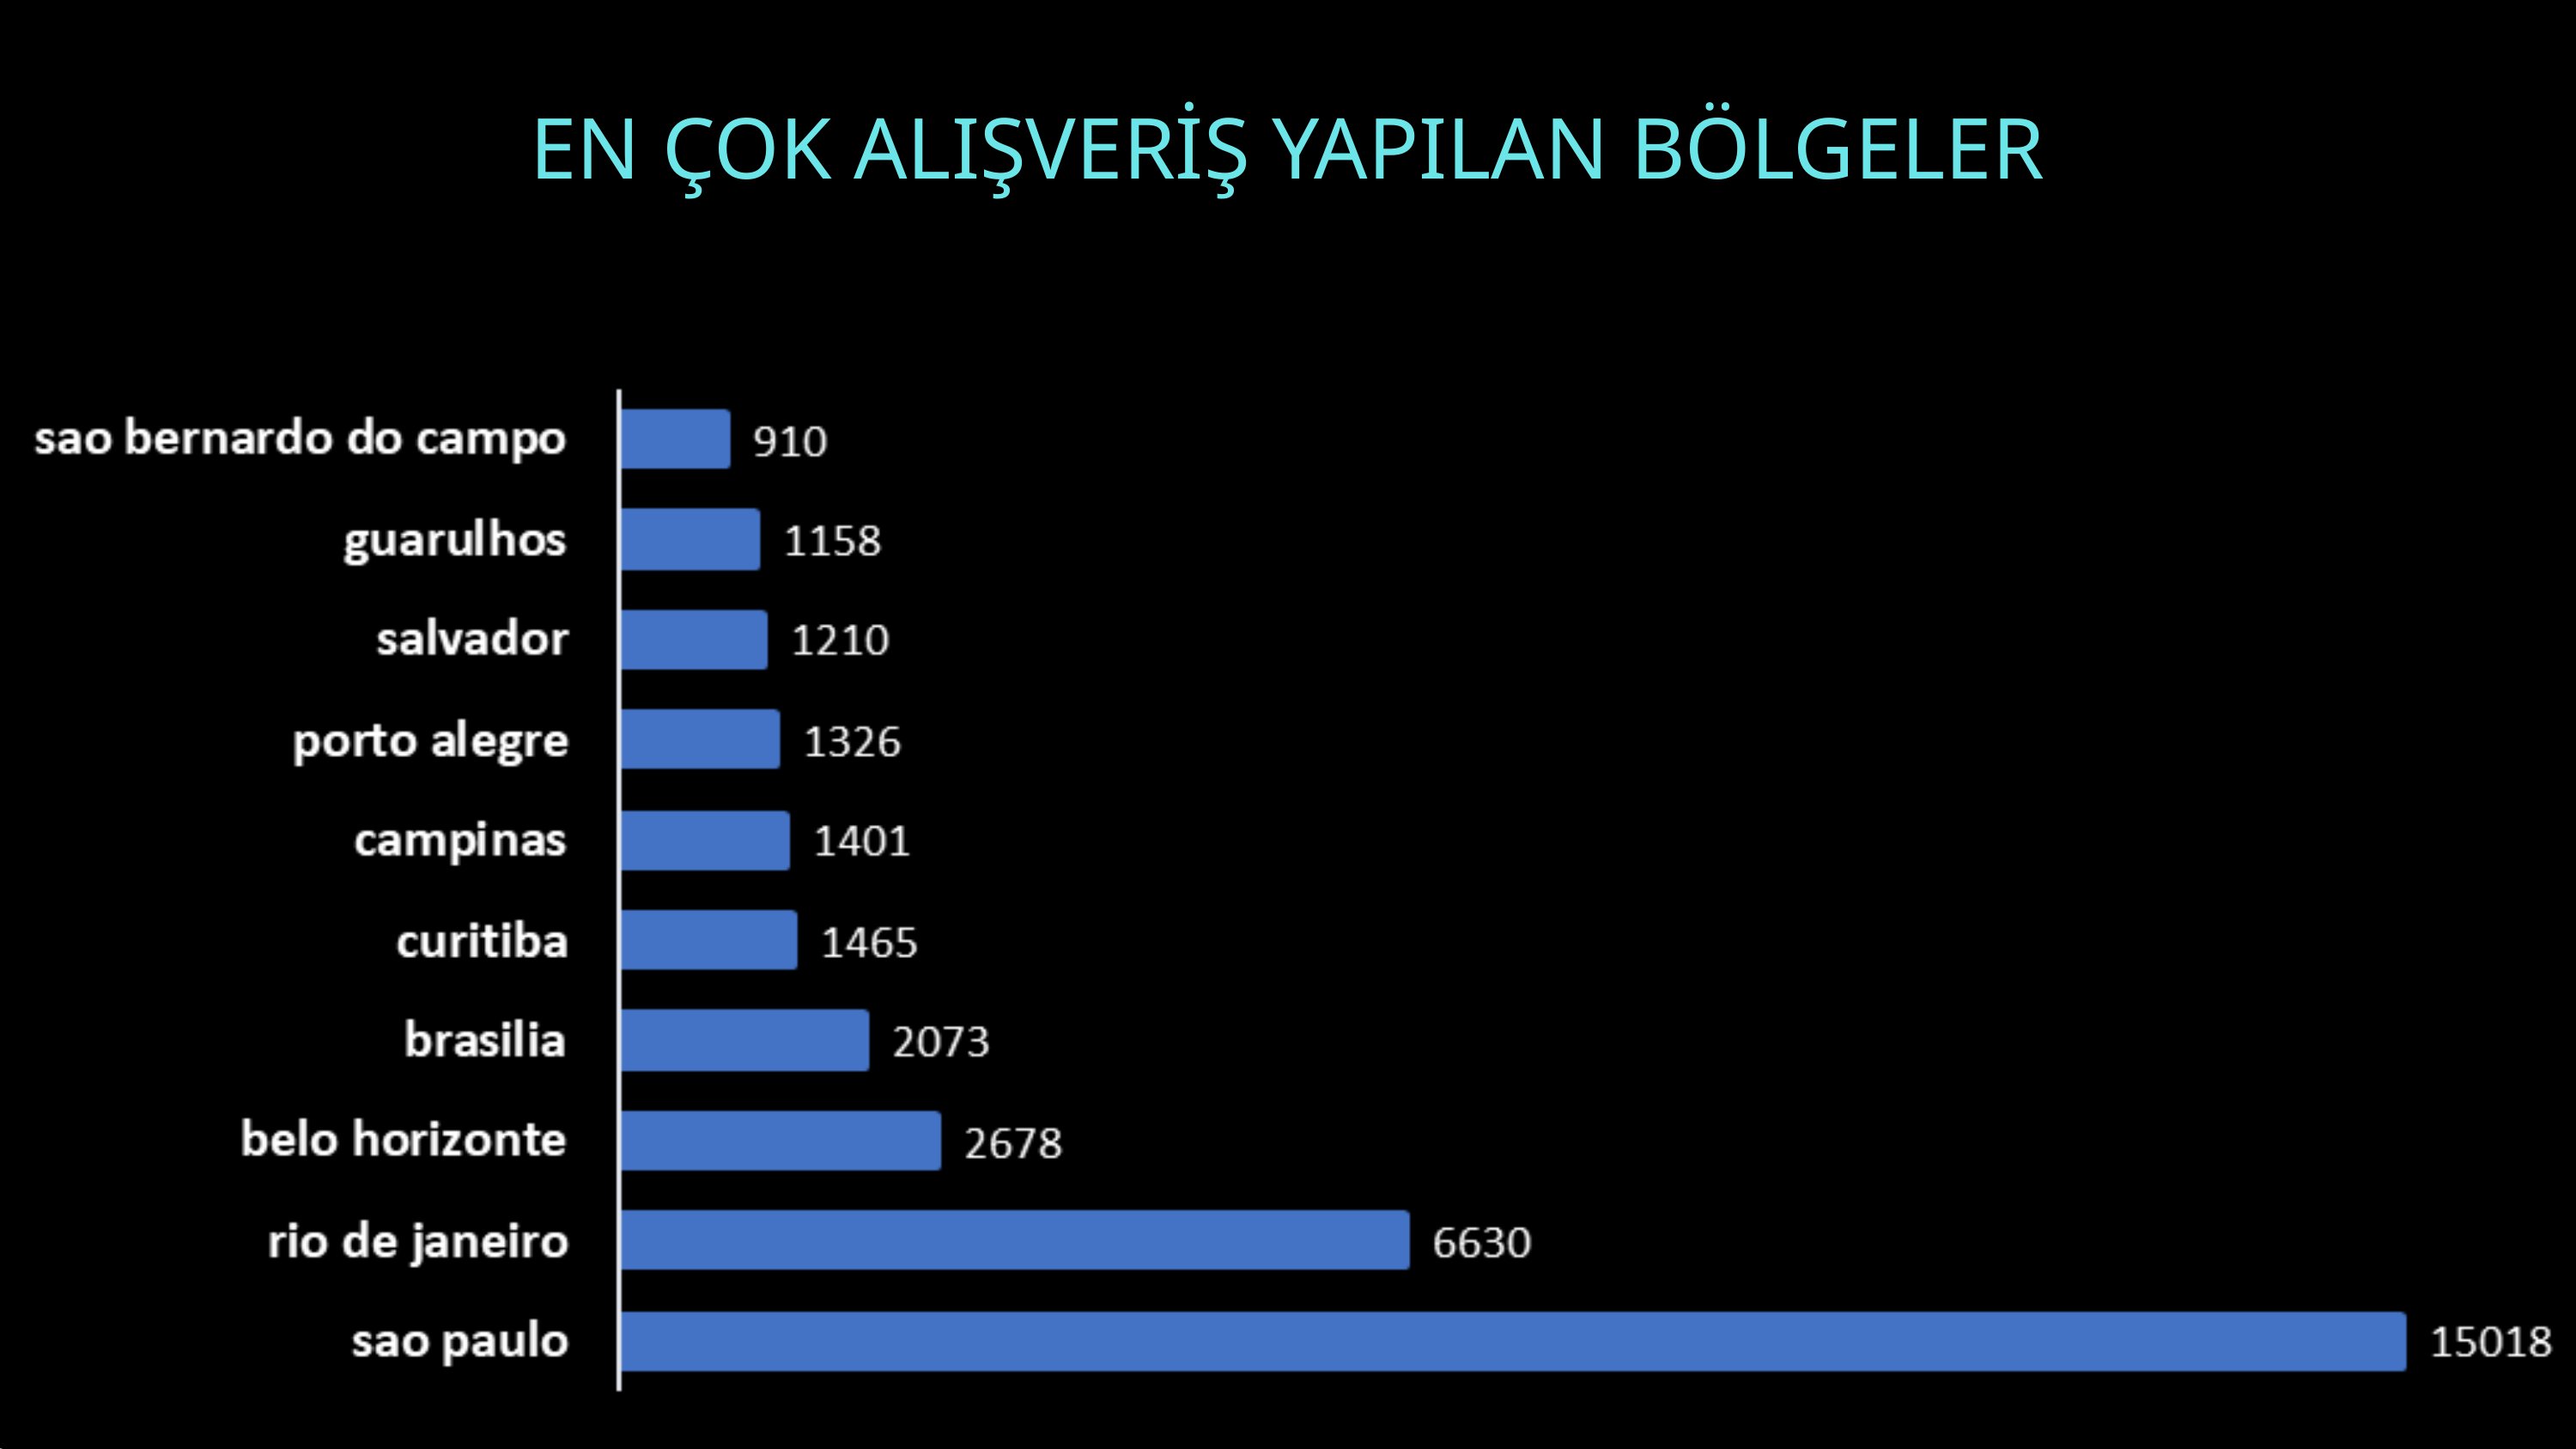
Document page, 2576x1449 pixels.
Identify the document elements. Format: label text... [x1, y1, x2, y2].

text_box [0, 0, 2576, 333]
text_box EN ÇOK ALIŞVERİŞ YAPILAN BÖLGELER [322, 94, 2254, 196]
text_box [0, 333, 2576, 1449]
